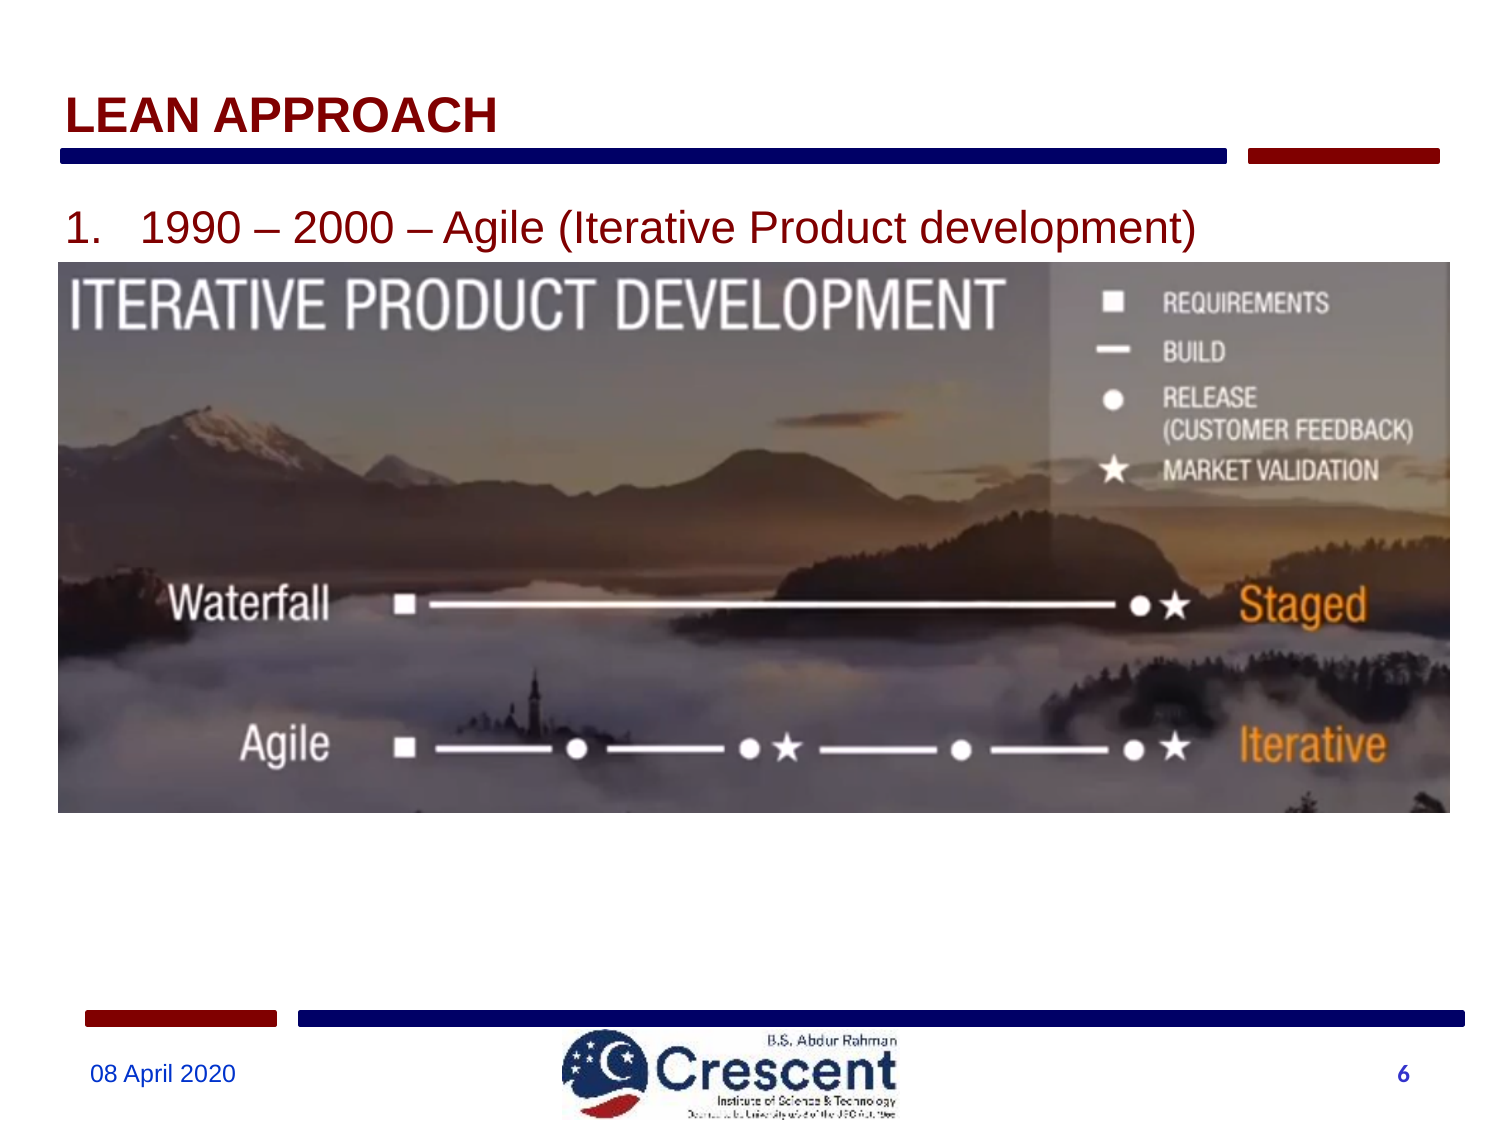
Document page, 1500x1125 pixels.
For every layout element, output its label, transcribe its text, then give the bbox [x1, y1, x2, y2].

text_box LEAN APPROACH [49, 74, 1263, 150]
text_box [60, 148, 1227, 164]
text_box [298, 1010, 1465, 1027]
text_box [85, 1010, 277, 1027]
picture [58, 262, 1451, 813]
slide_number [75, 1042, 425, 1103]
picture [562, 1029, 901, 1120]
text_box [1248, 148, 1440, 162]
text_box 1990 – 2000 – Agile (Iterative Product development) [50, 162, 1450, 260]
slide_number 6 [1374, 1042, 1425, 1103]
